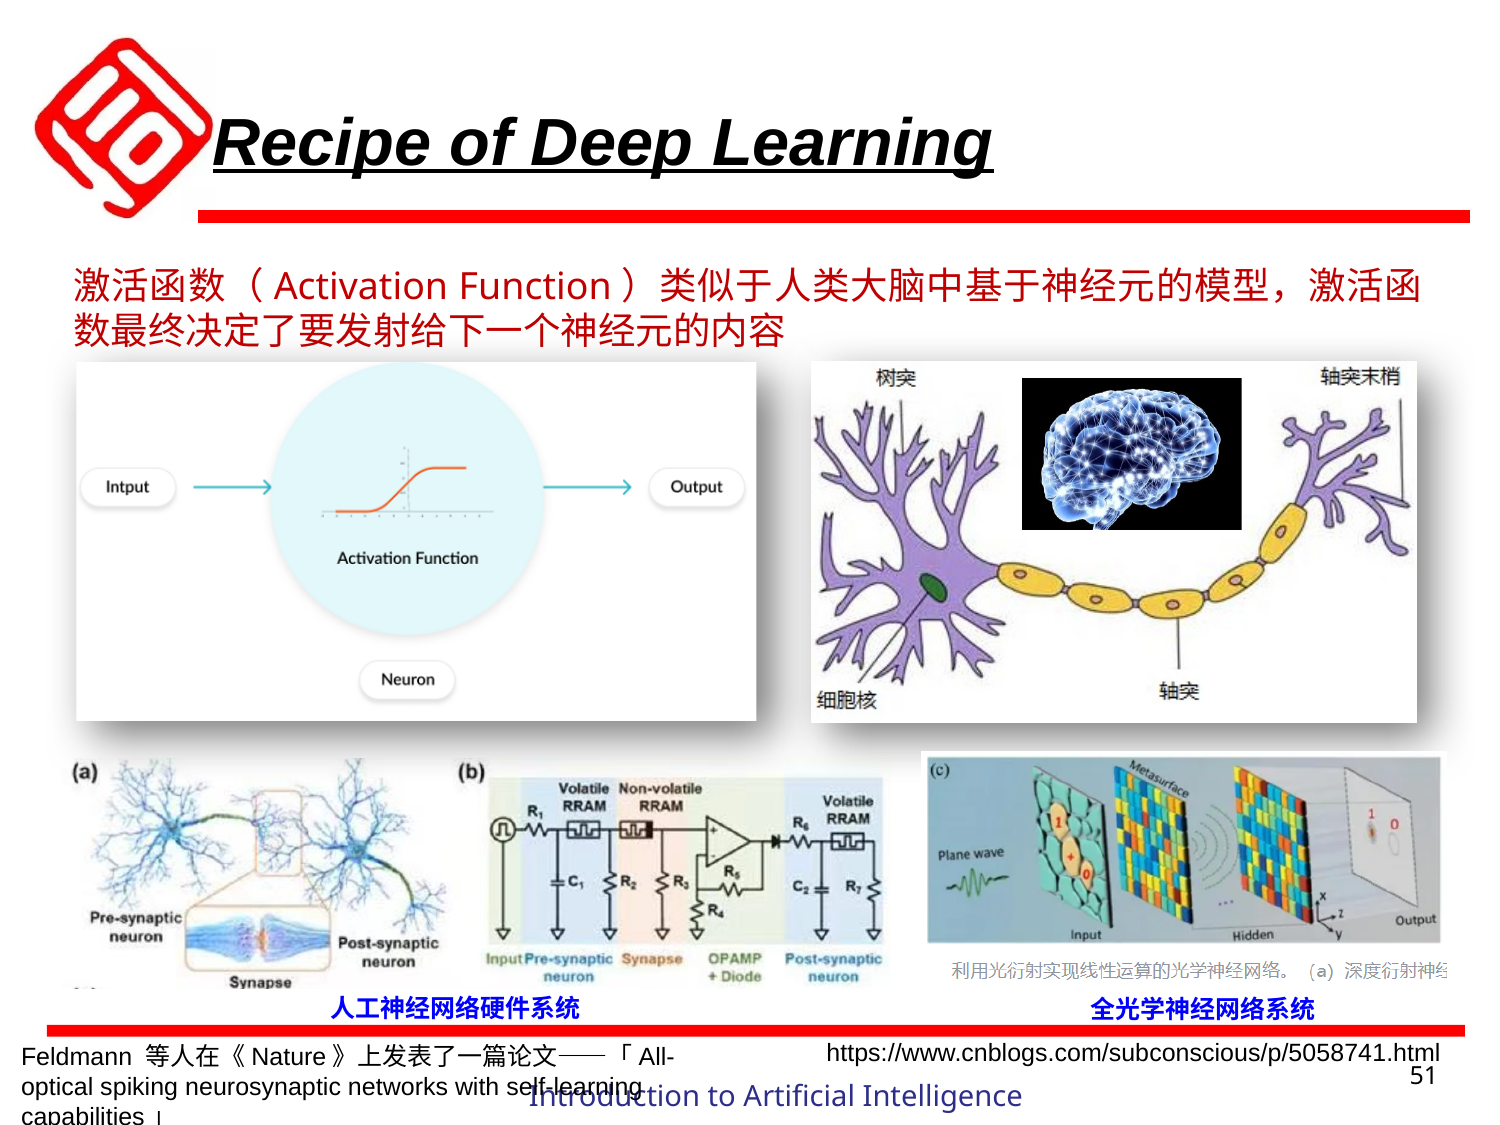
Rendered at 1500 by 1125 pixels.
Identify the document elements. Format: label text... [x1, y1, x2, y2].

text_box Recipe of Deep Learning [197, 91, 1014, 187]
text_box Introduction to Artificial Intelligence [757, 1069, 1096, 1125]
picture [76, 361, 757, 721]
text_box 激活函数（Activation Function）类似于人类大脑中基于神经元的模型，激活函数最终决定了要发射给下一个神经元的内容 [58, 254, 1438, 360]
text_box 51 [1287, 1074, 1453, 1088]
picture [61, 751, 891, 989]
picture [31, 34, 216, 221]
picture [921, 751, 1447, 986]
picture [811, 361, 1417, 723]
text_box 人工神经网络硬件系统 [315, 997, 627, 1030]
text_box https://www.cnblogs.com/subconscious/p/5058741.html [811, 1028, 1489, 1074]
text_box Feldmann 等人在《Nature》上发表了一篇论文——「All-optical spiking neurosynaptic networks with self-learning capabilities」 [6, 1033, 757, 1125]
text_box 全光学神经网络系统 [1075, 994, 1387, 1031]
